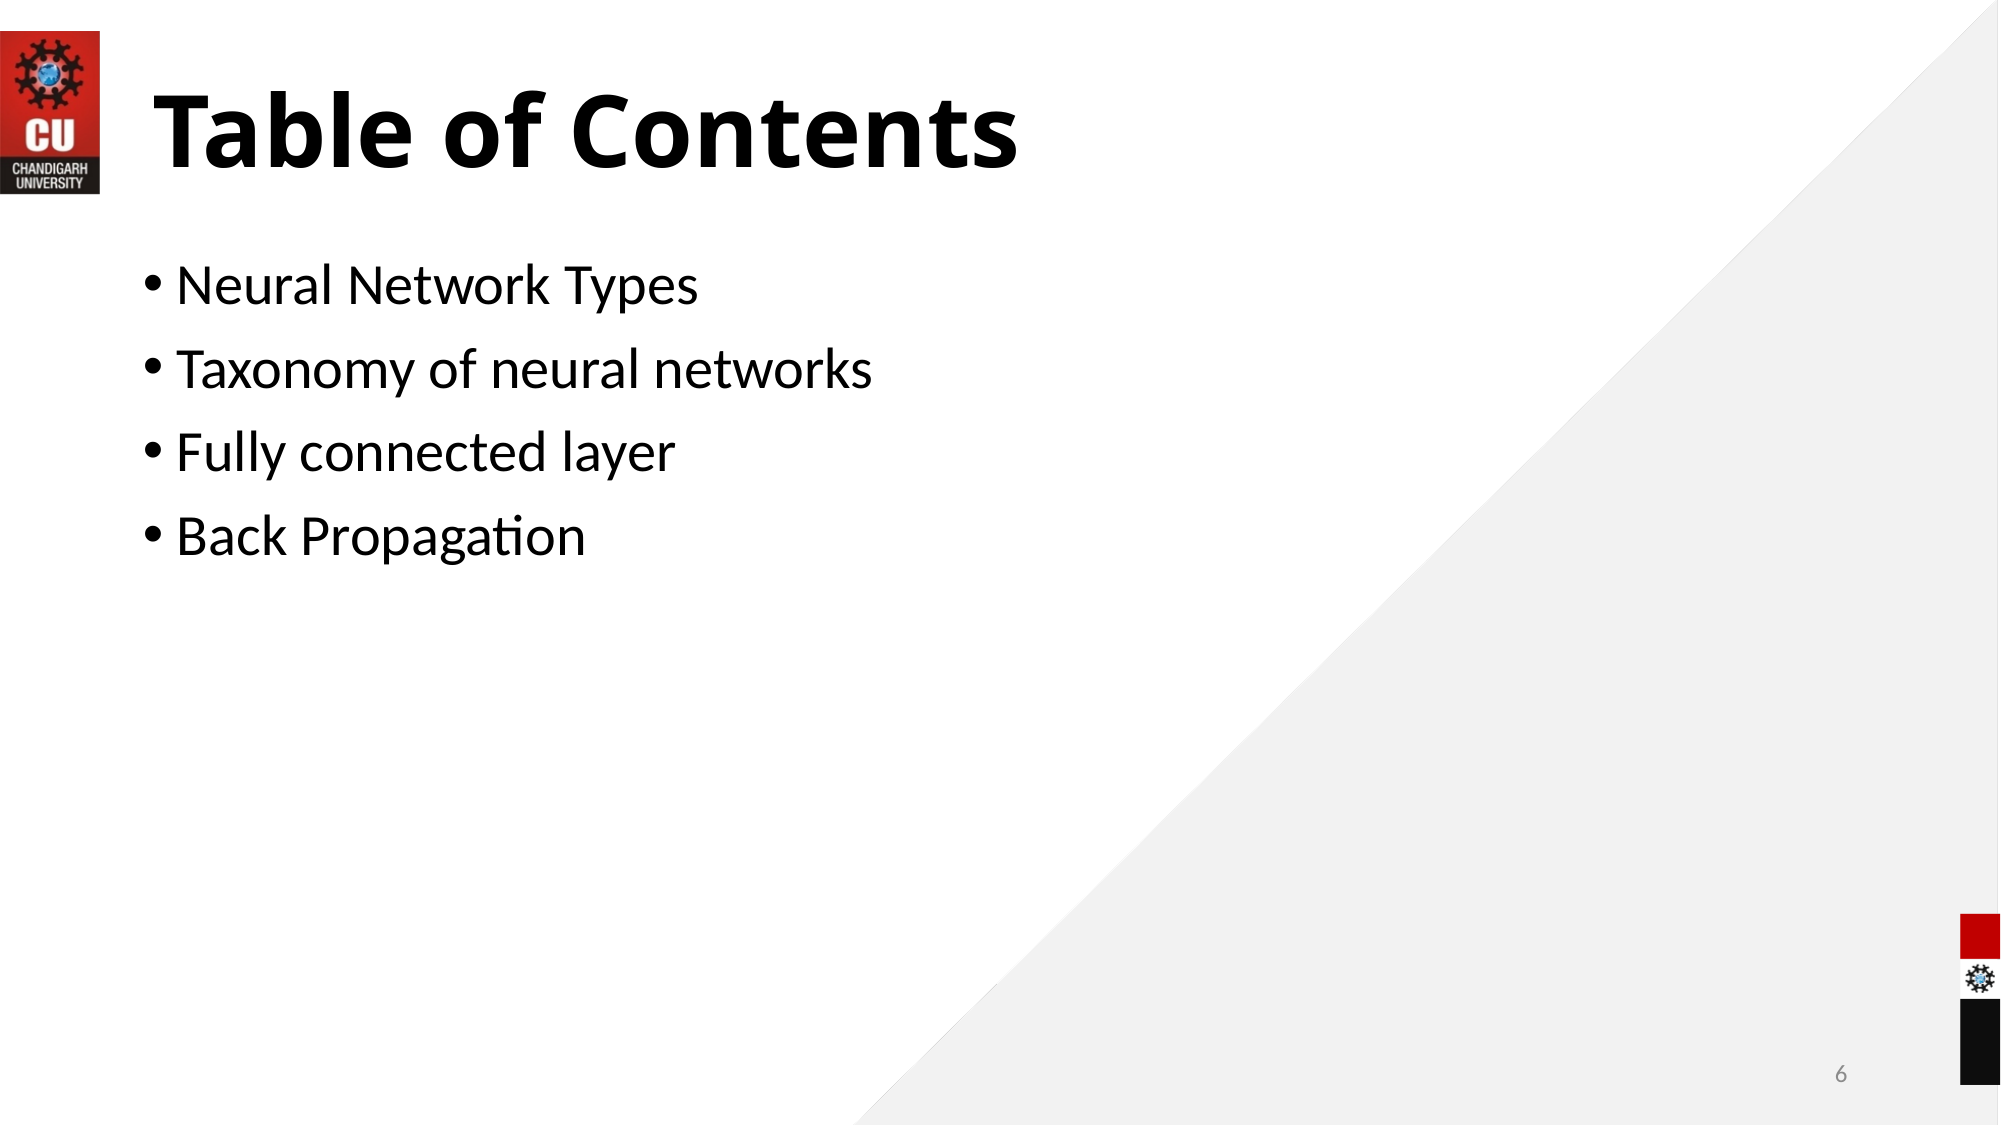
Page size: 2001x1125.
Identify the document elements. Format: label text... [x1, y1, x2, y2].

picture [0, 0, 2001, 1125]
title Table of Contents [137, 75, 1245, 197]
list Neural Network Types Taxonomy of neural networks Fully connected layer Back Propagation [127, 246, 1328, 872]
slide_number 6 [1412, 1042, 1863, 1103]
